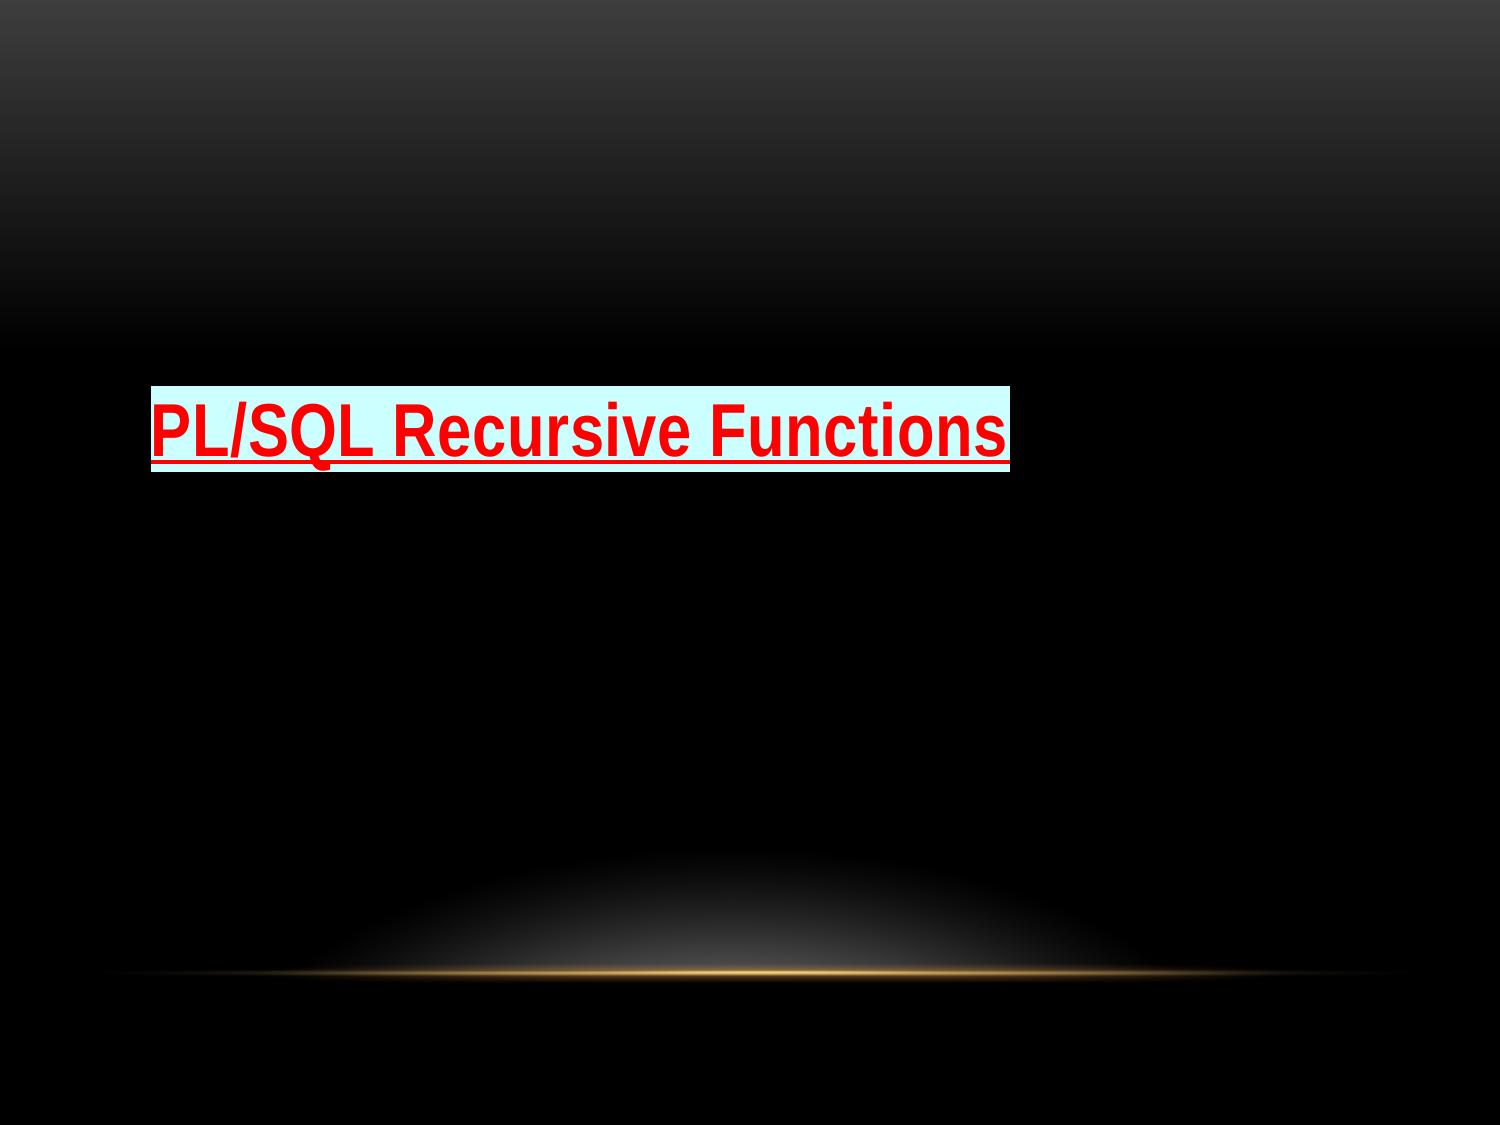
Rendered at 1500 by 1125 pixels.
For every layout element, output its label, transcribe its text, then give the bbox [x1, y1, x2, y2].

list PL/SQL Recursive Functions [135, 373, 1436, 1049]
picture [0, 0, 1500, 1125]
